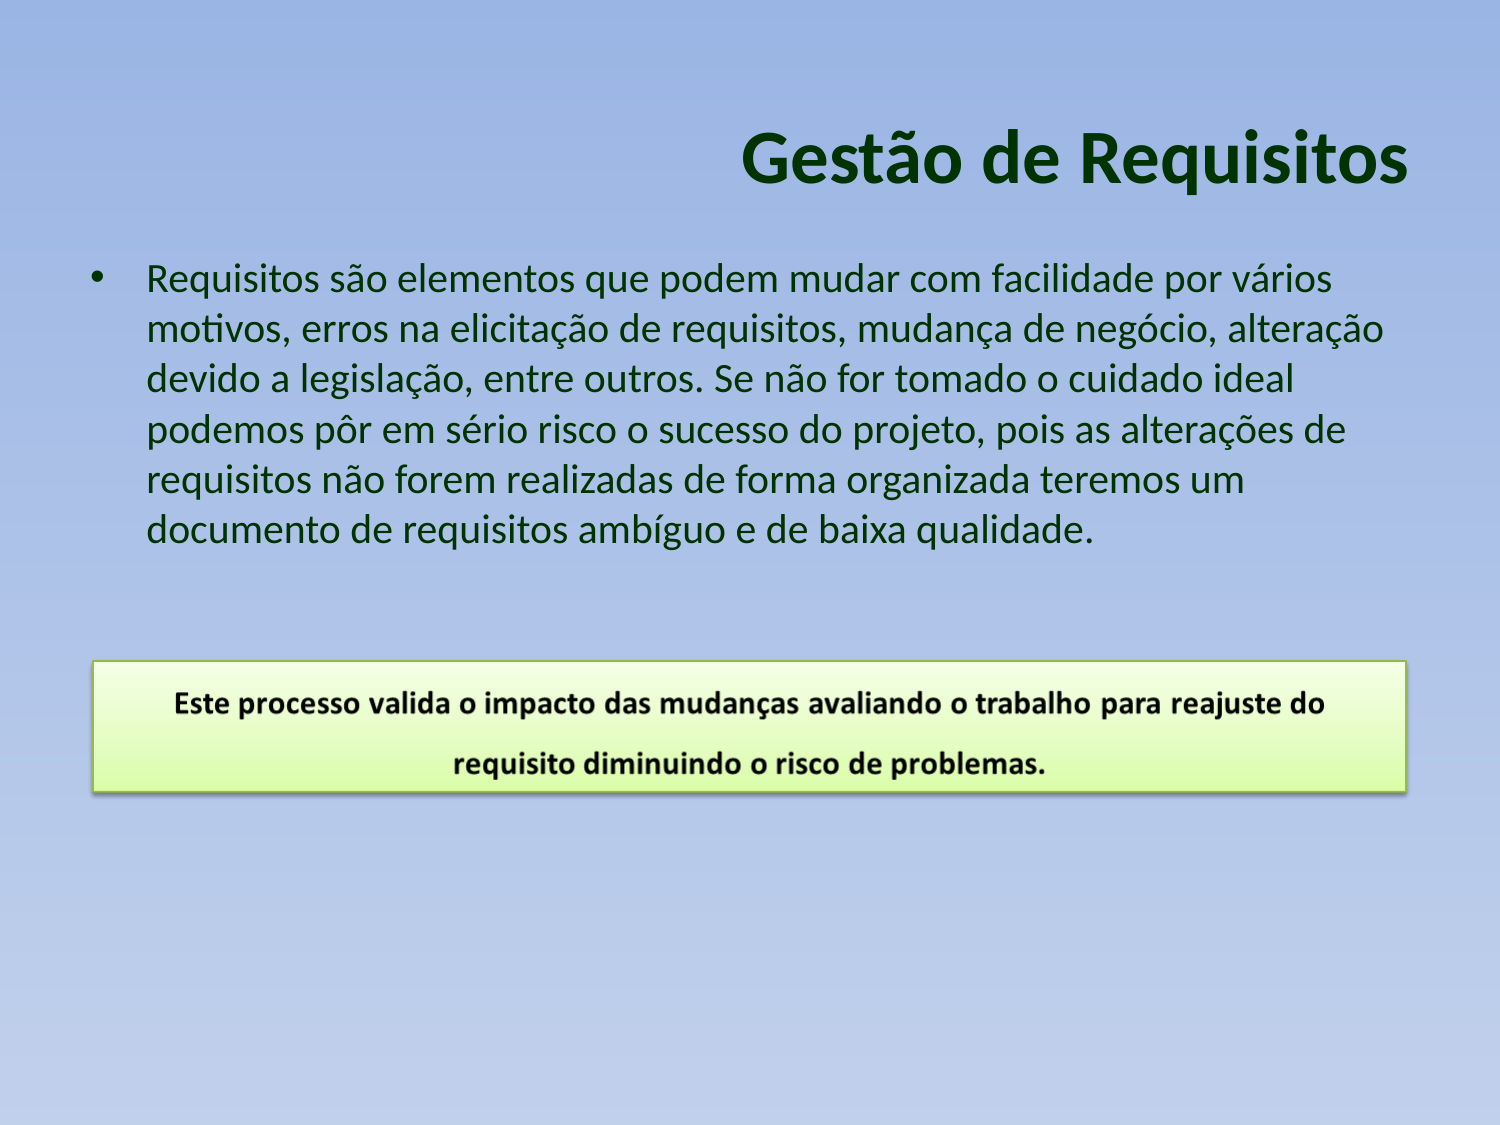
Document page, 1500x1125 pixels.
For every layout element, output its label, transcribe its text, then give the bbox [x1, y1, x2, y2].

list Requisitos são elementos que podem mudar com facilidade por vários motivos, erros na elicitação de requisitos, mudança de negócio, alteração devido a legislação, entre outros. Se não for tomado o cuidado ideal podemos pôr em sério risco o sucesso do projeto, pois as alterações de requisitos não forem realizadas de forma organizada teremos um documento de requisitos ambíguo e de baixa qualidade. [75, 243, 1425, 973]
picture [85, 656, 1415, 814]
title Gestão de Requisitos [75, 98, 1425, 207]
